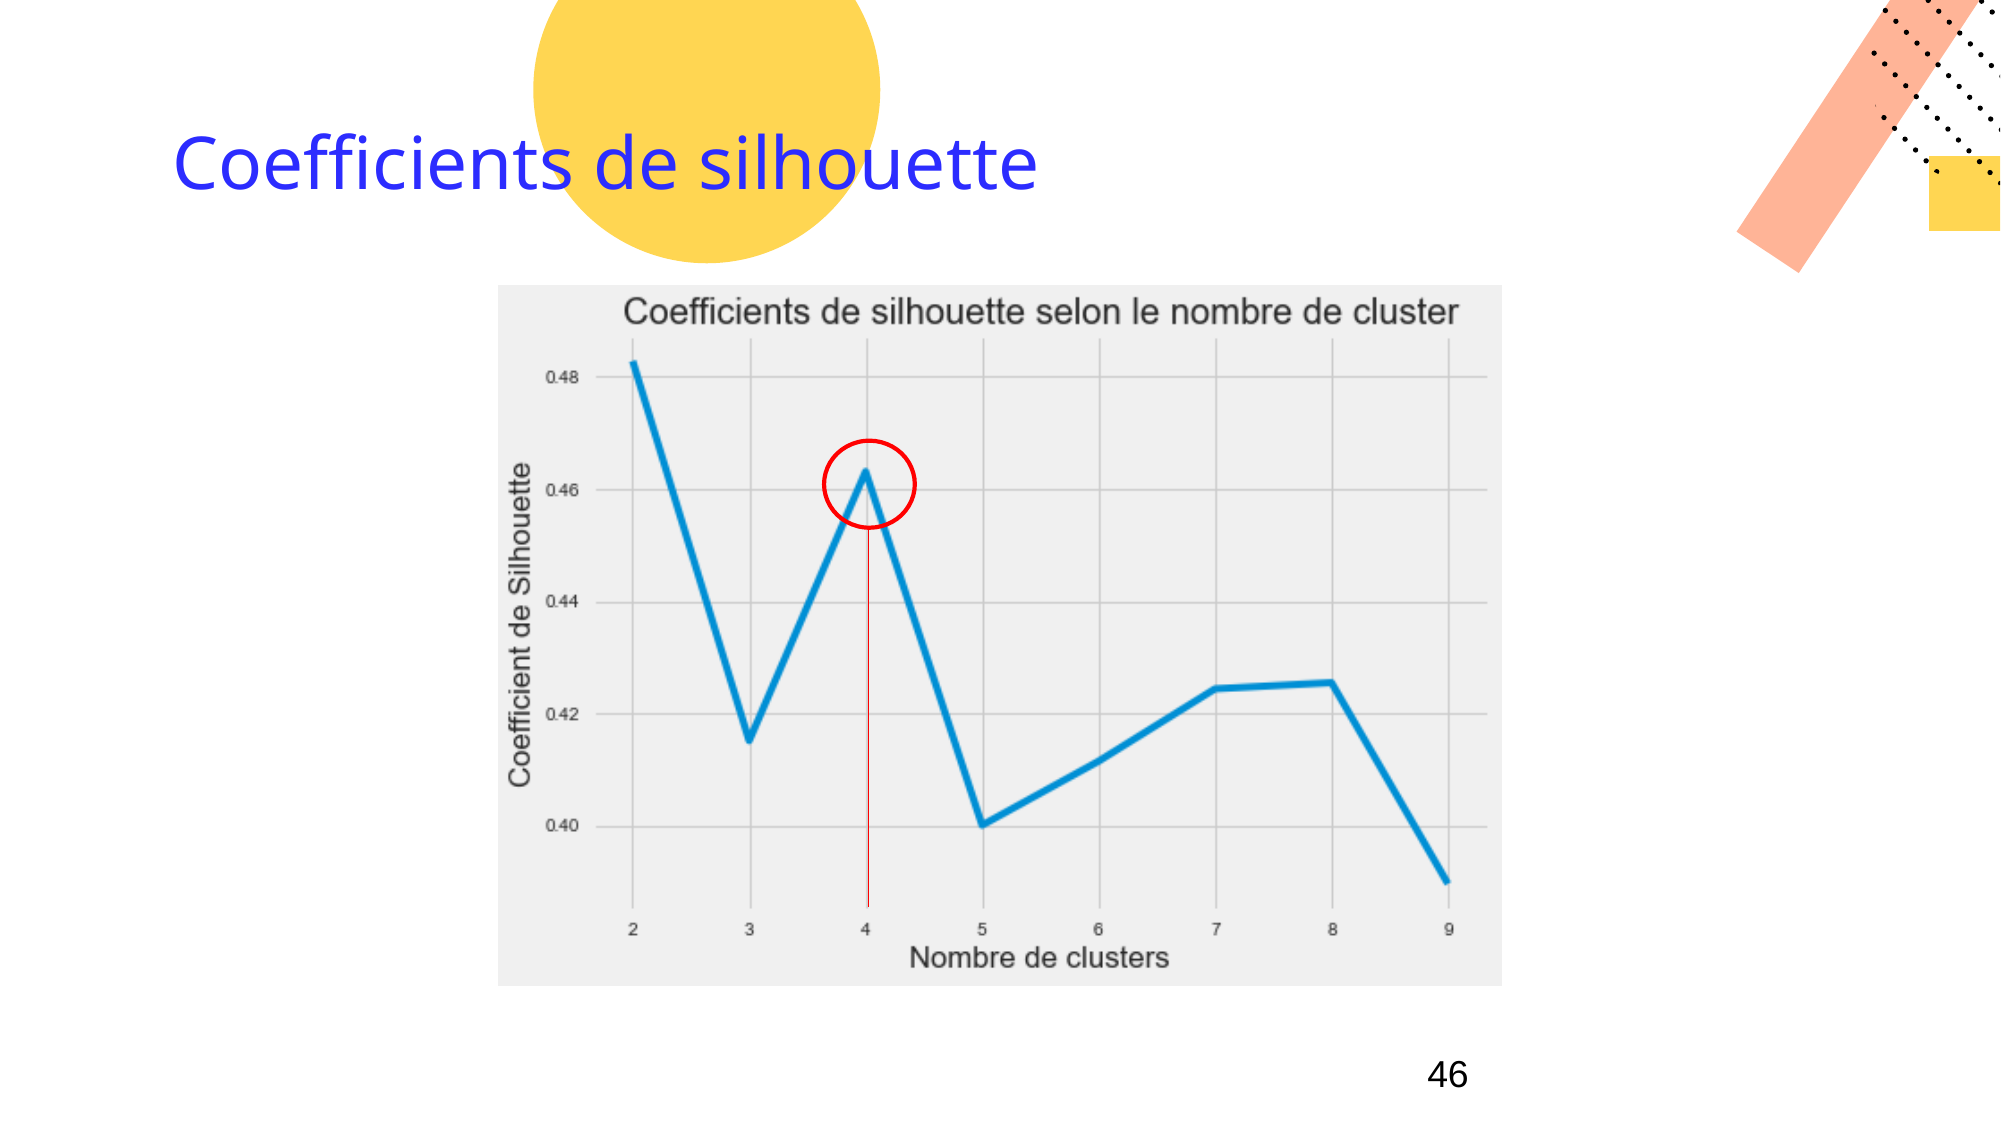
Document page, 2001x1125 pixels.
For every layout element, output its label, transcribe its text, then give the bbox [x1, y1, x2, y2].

slide_number 46 [1412, 1042, 1863, 1103]
picture [497, 285, 1503, 986]
title Coefficients de silhouette [157, 97, 1843, 223]
